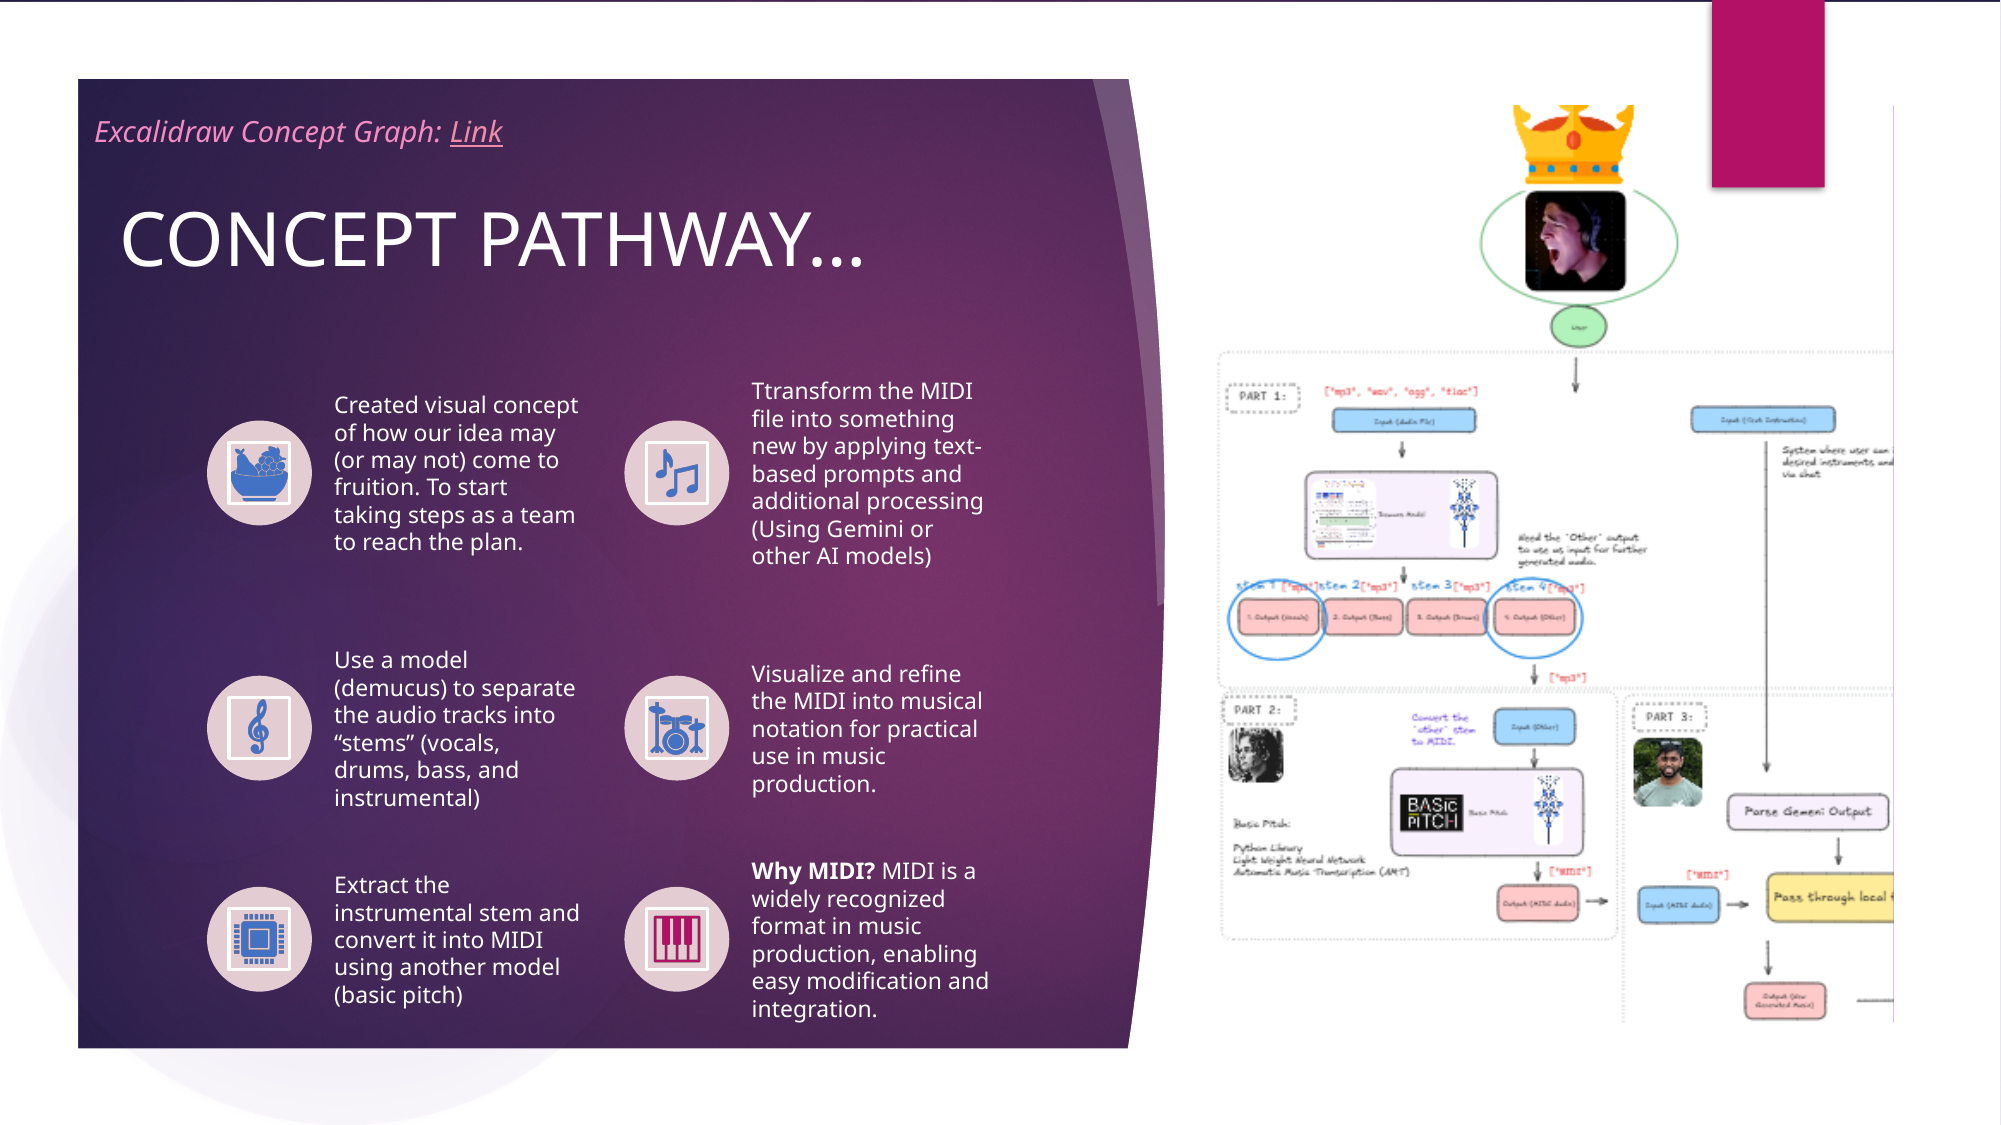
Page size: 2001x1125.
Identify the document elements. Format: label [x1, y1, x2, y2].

list [104, 371, 1102, 997]
text_box [0, 0, 2000, 1125]
picture [1216, 105, 1894, 1023]
